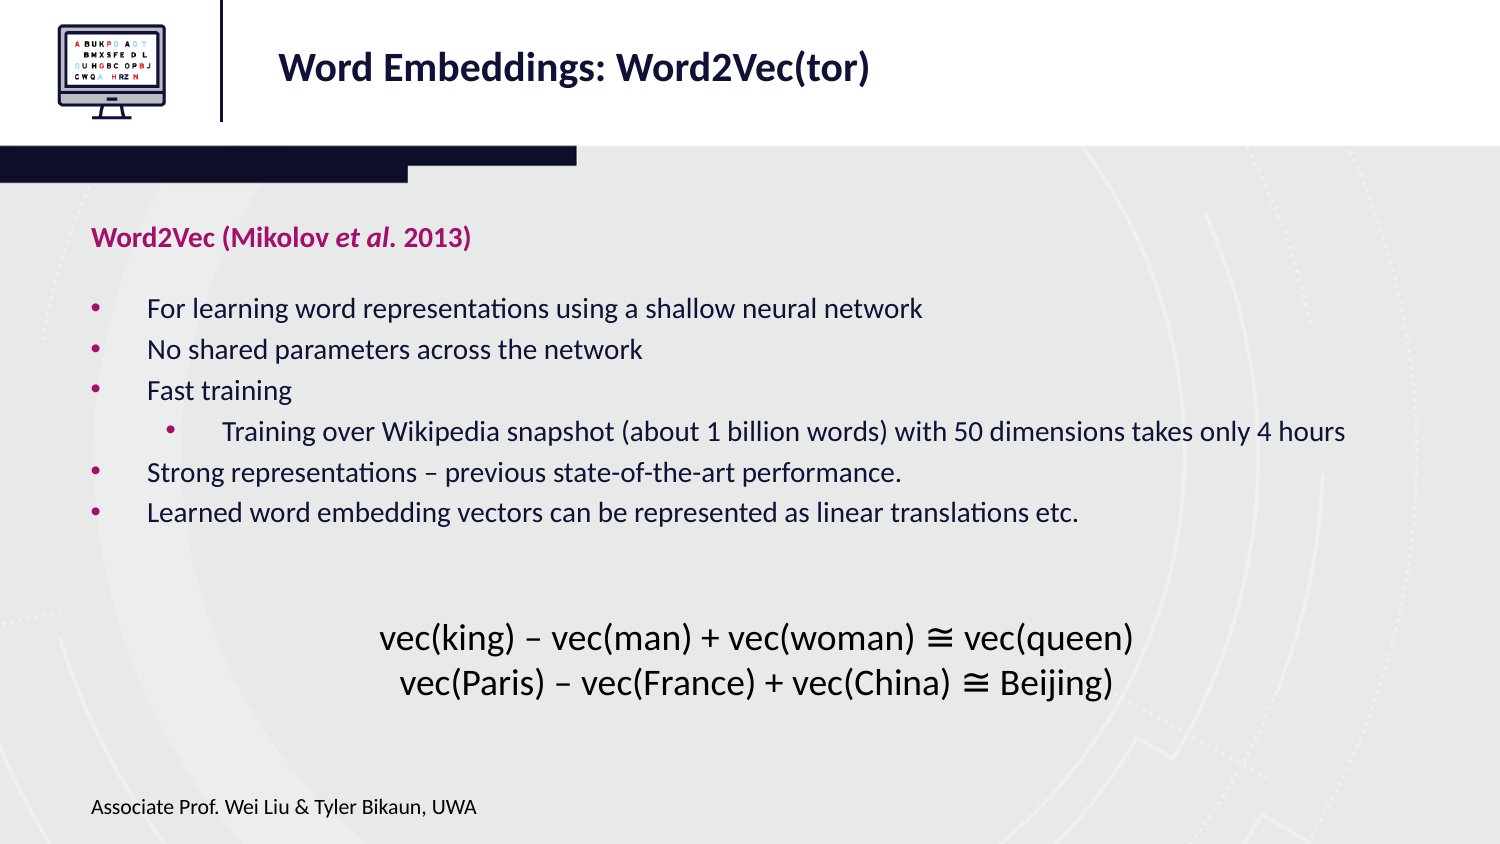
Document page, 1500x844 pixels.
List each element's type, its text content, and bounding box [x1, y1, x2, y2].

list Word2Vec (Mikolov et al. 2013) [76, 211, 1217, 282]
picture [0, 0, 1500, 844]
list Associate Prof. Wei Liu & Tyler Bikaun, UWA [76, 784, 1217, 821]
list Word Embeddings: Word2Vec(tor) [263, 32, 1404, 106]
text_box vec(king) – vec(man) + vec(woman) ≅ vec(queen) vec(Paris) – vec(France) + vec(China) ≅ Beijing) [364, 605, 1150, 711]
list Word2Vec (Mikolov et al. 2013) [76, 537, 1217, 665]
text_box For learning word representations using a shallow neural network No shared parameters across the network Fast training Training over Wikipedia snapshot (about 1 billion words) with 50 dimensions takes only 4 hours Strong representations – previous state-of-the-art performance. Learned word embedding vectors can be represented as linear translations etc. [75, 282, 1439, 537]
